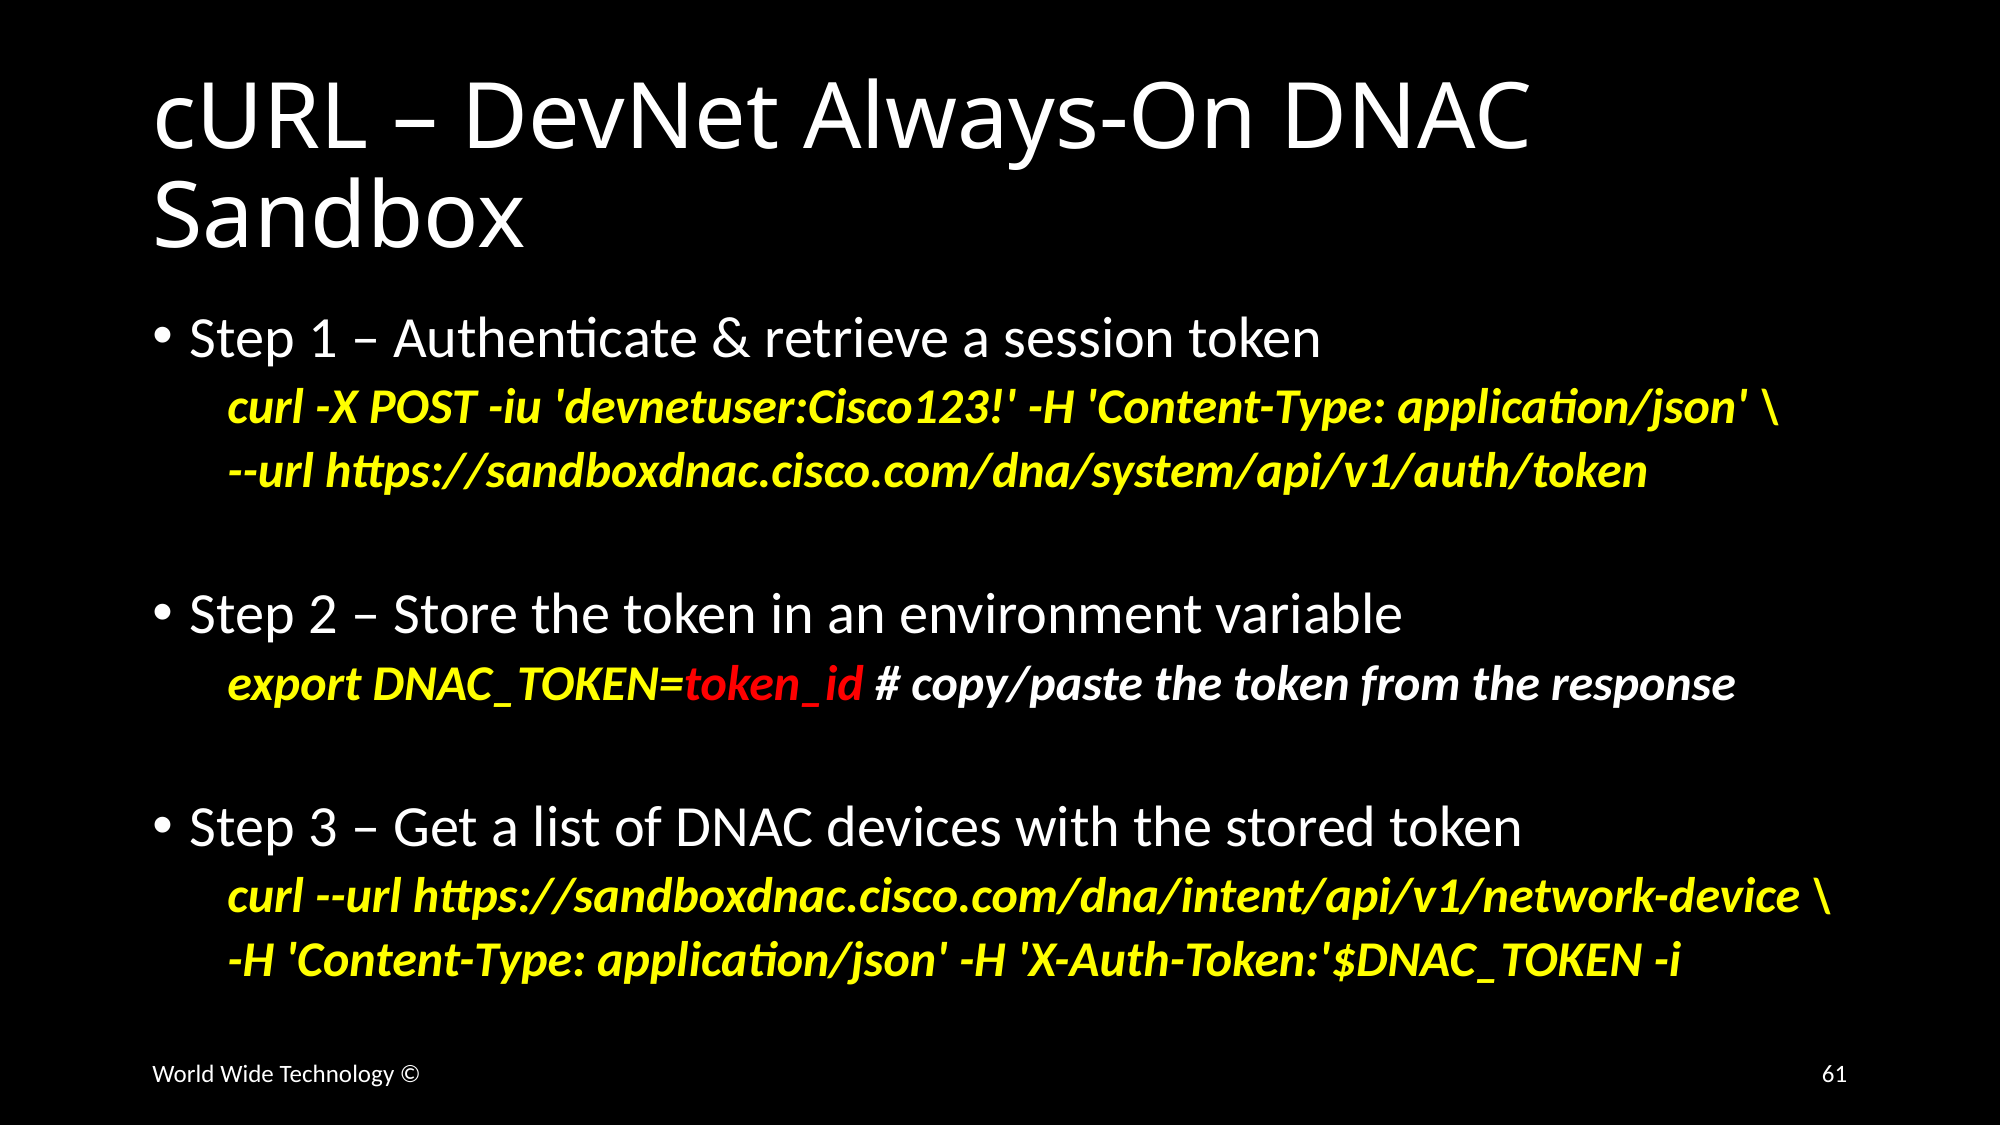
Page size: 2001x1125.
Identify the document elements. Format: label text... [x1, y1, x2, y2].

slide_number 61 [1412, 1042, 1863, 1103]
slide_number World Wide Technology © [137, 1042, 588, 1103]
list Step 1 – Authenticate & retrieve a session token curl -X POST -iu 'devnetuser:Cisco123!' -H 'Content-Type: application/json' \ --url https://sandboxdnac.cisco.com/dna/system/api/v1/auth/token Step 2 – Store the token in an environment variable export DNAC_TOKEN=token_id # copy/paste the token from the response Step 3 – Get a list of DNAC devices with the stored token curl --url https://sandboxdnac.cisco.com/dna/intent/api/v1/network-device \ -H 'Content-Type: application/json' -H 'X-Auth-Token:'$DNAC_TOKEN -i [137, 299, 1888, 1014]
title cURL – DevNet Always-On DNAC Sandbox [137, 59, 1863, 278]
